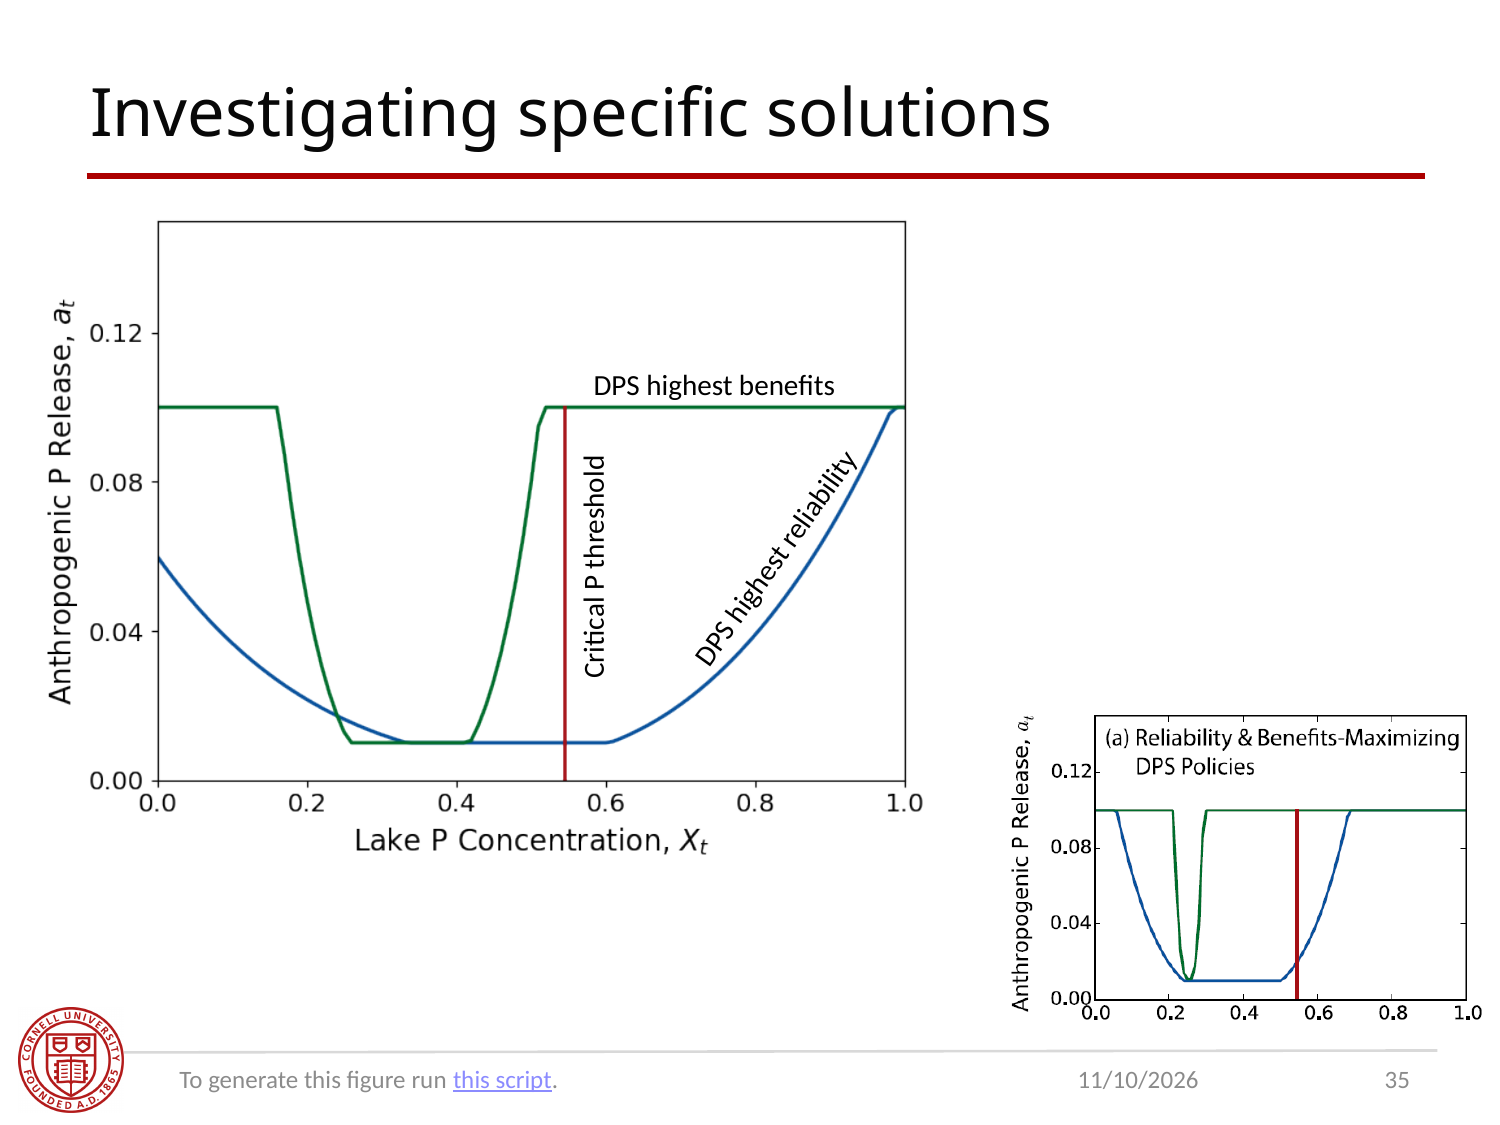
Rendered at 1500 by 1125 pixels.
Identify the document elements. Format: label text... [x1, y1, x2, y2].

picture [37, 134, 1490, 1044]
slide_number 35 [1237, 1056, 1425, 1100]
text_box To generate this figure run this script. [162, 1056, 575, 1100]
picture [18, 1007, 124, 1113]
title Investigating specific solutions [75, 45, 1425, 173]
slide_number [1062, 1056, 1225, 1100]
